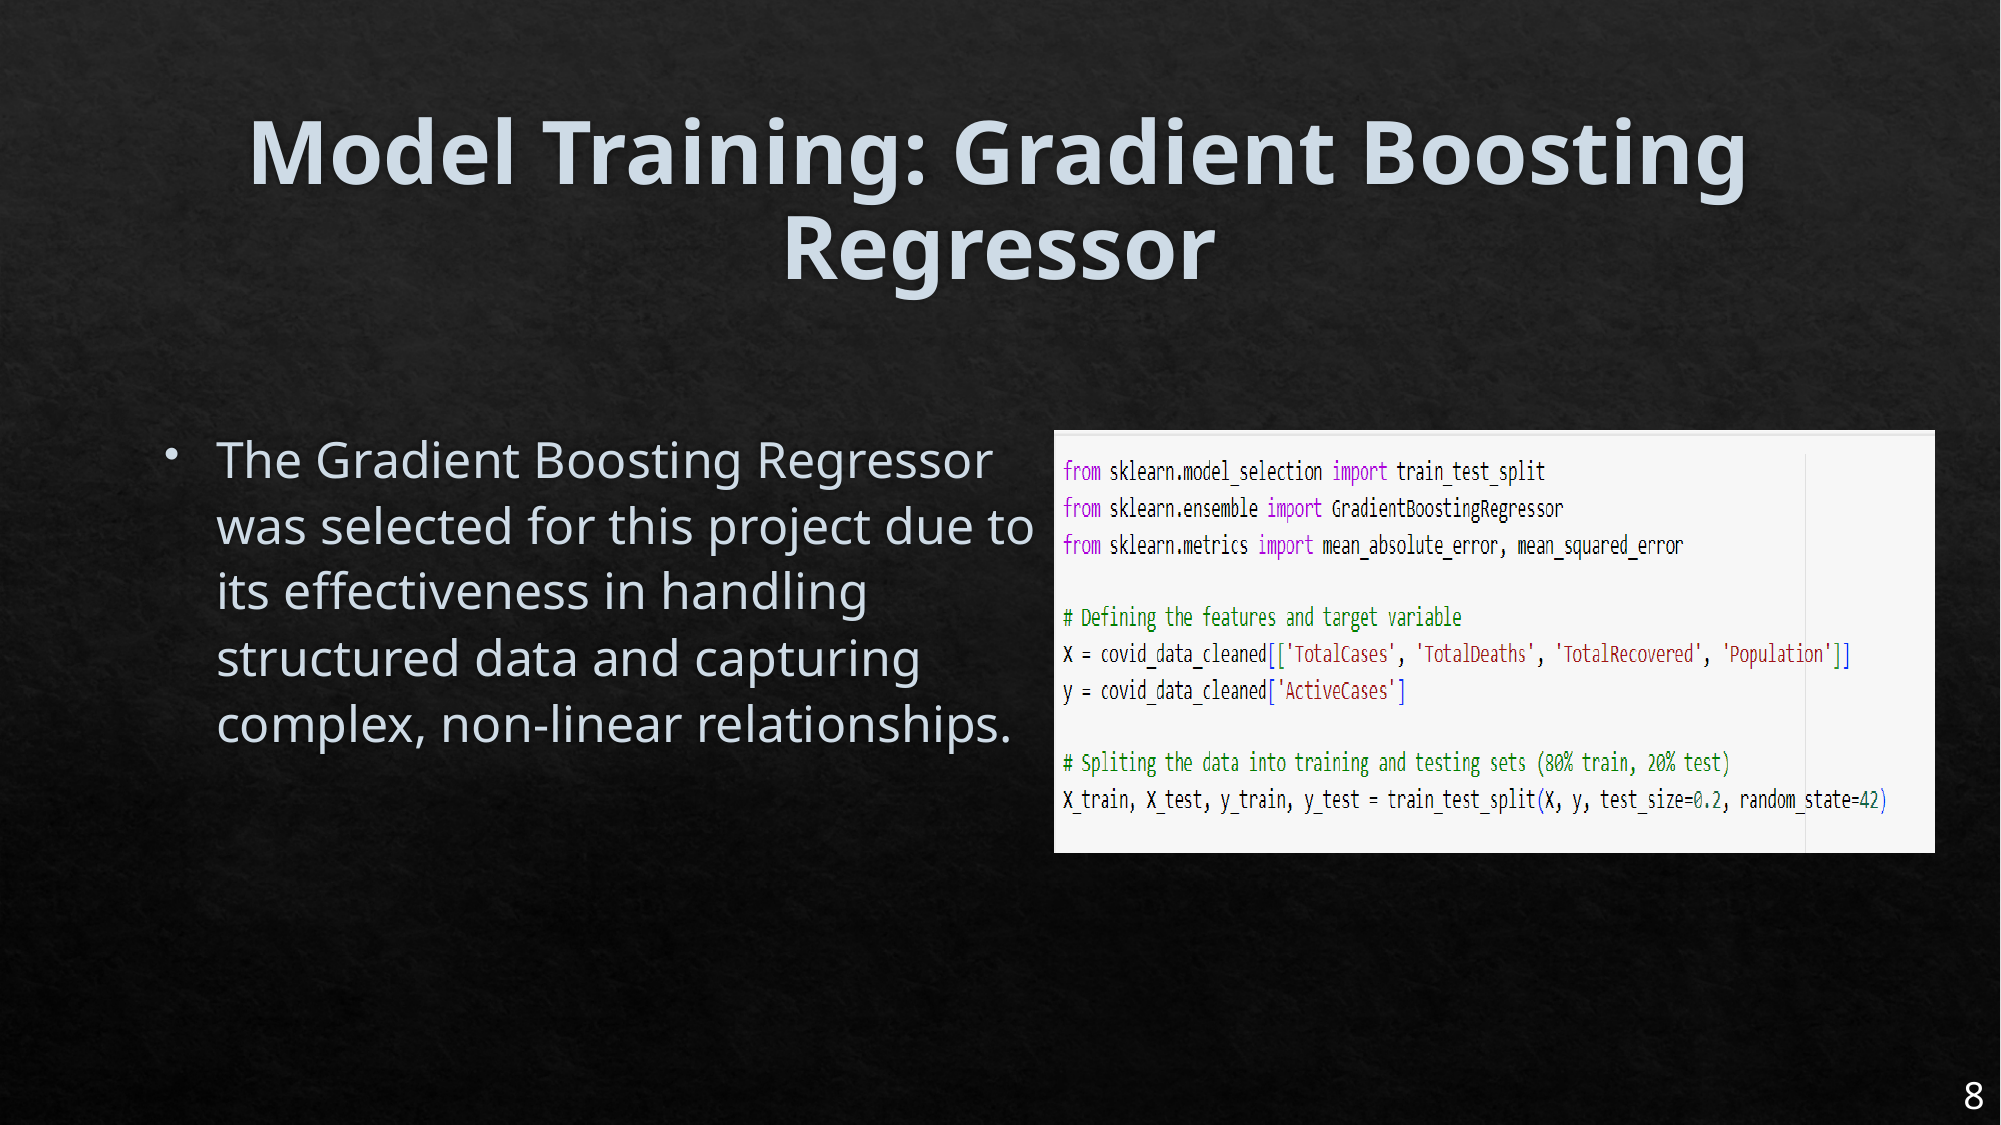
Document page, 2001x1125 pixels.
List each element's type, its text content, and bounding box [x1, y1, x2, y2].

list The Gradient Boosting Regressor was selected for this project due to its effectiveness in handling structured data and capturing complex, non-linear relationships. [144, 287, 1055, 888]
text_box 8 [1948, 1064, 2000, 1125]
text_box [0, 0, 2000, 1125]
title Model Training: Gradient Boosting Regressor [149, 99, 1849, 307]
picture [1054, 430, 1935, 854]
